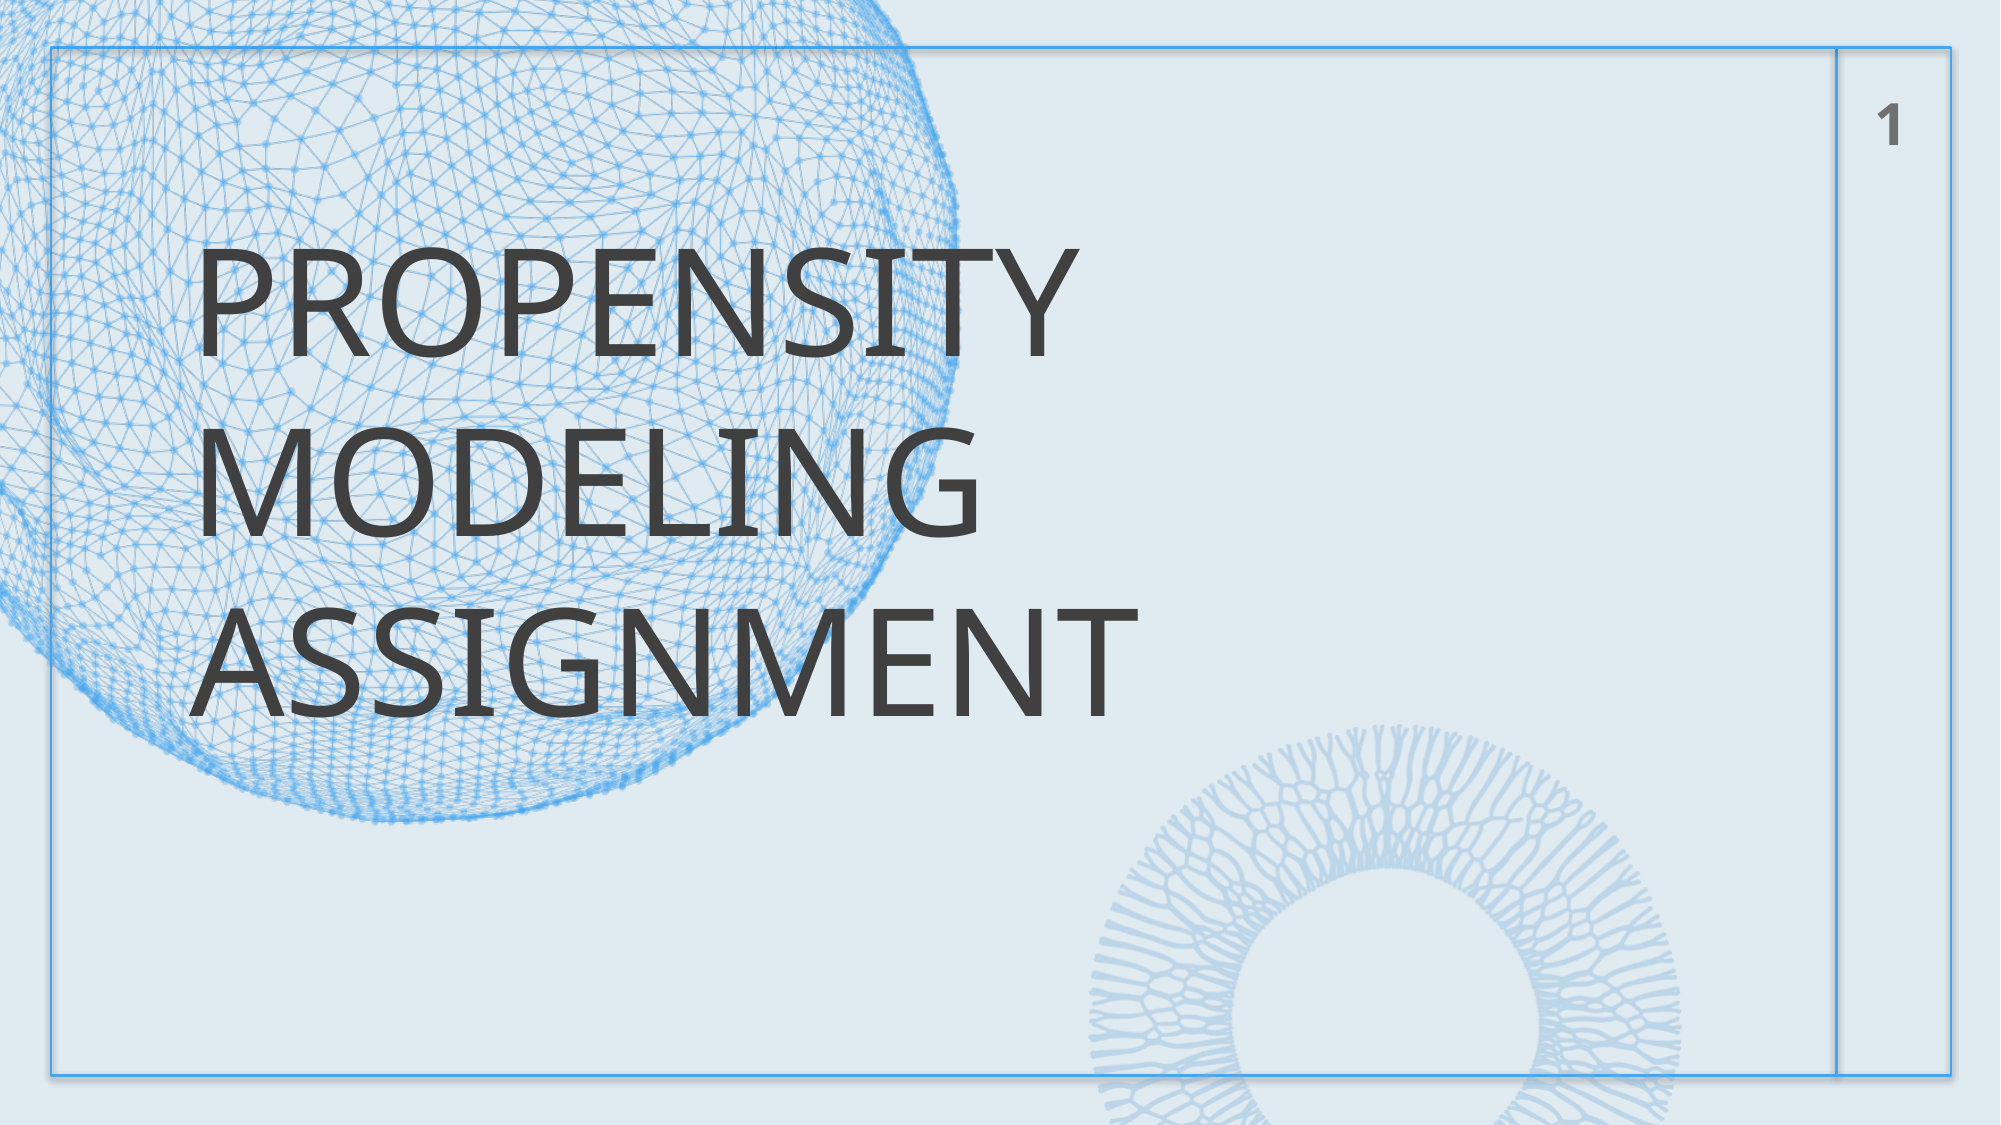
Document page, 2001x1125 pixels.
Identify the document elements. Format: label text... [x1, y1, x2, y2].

slide_number 1 [1822, 48, 1961, 175]
picture [0, 0, 1007, 872]
title Propensity Modeling Assignment [189, 48, 1702, 904]
